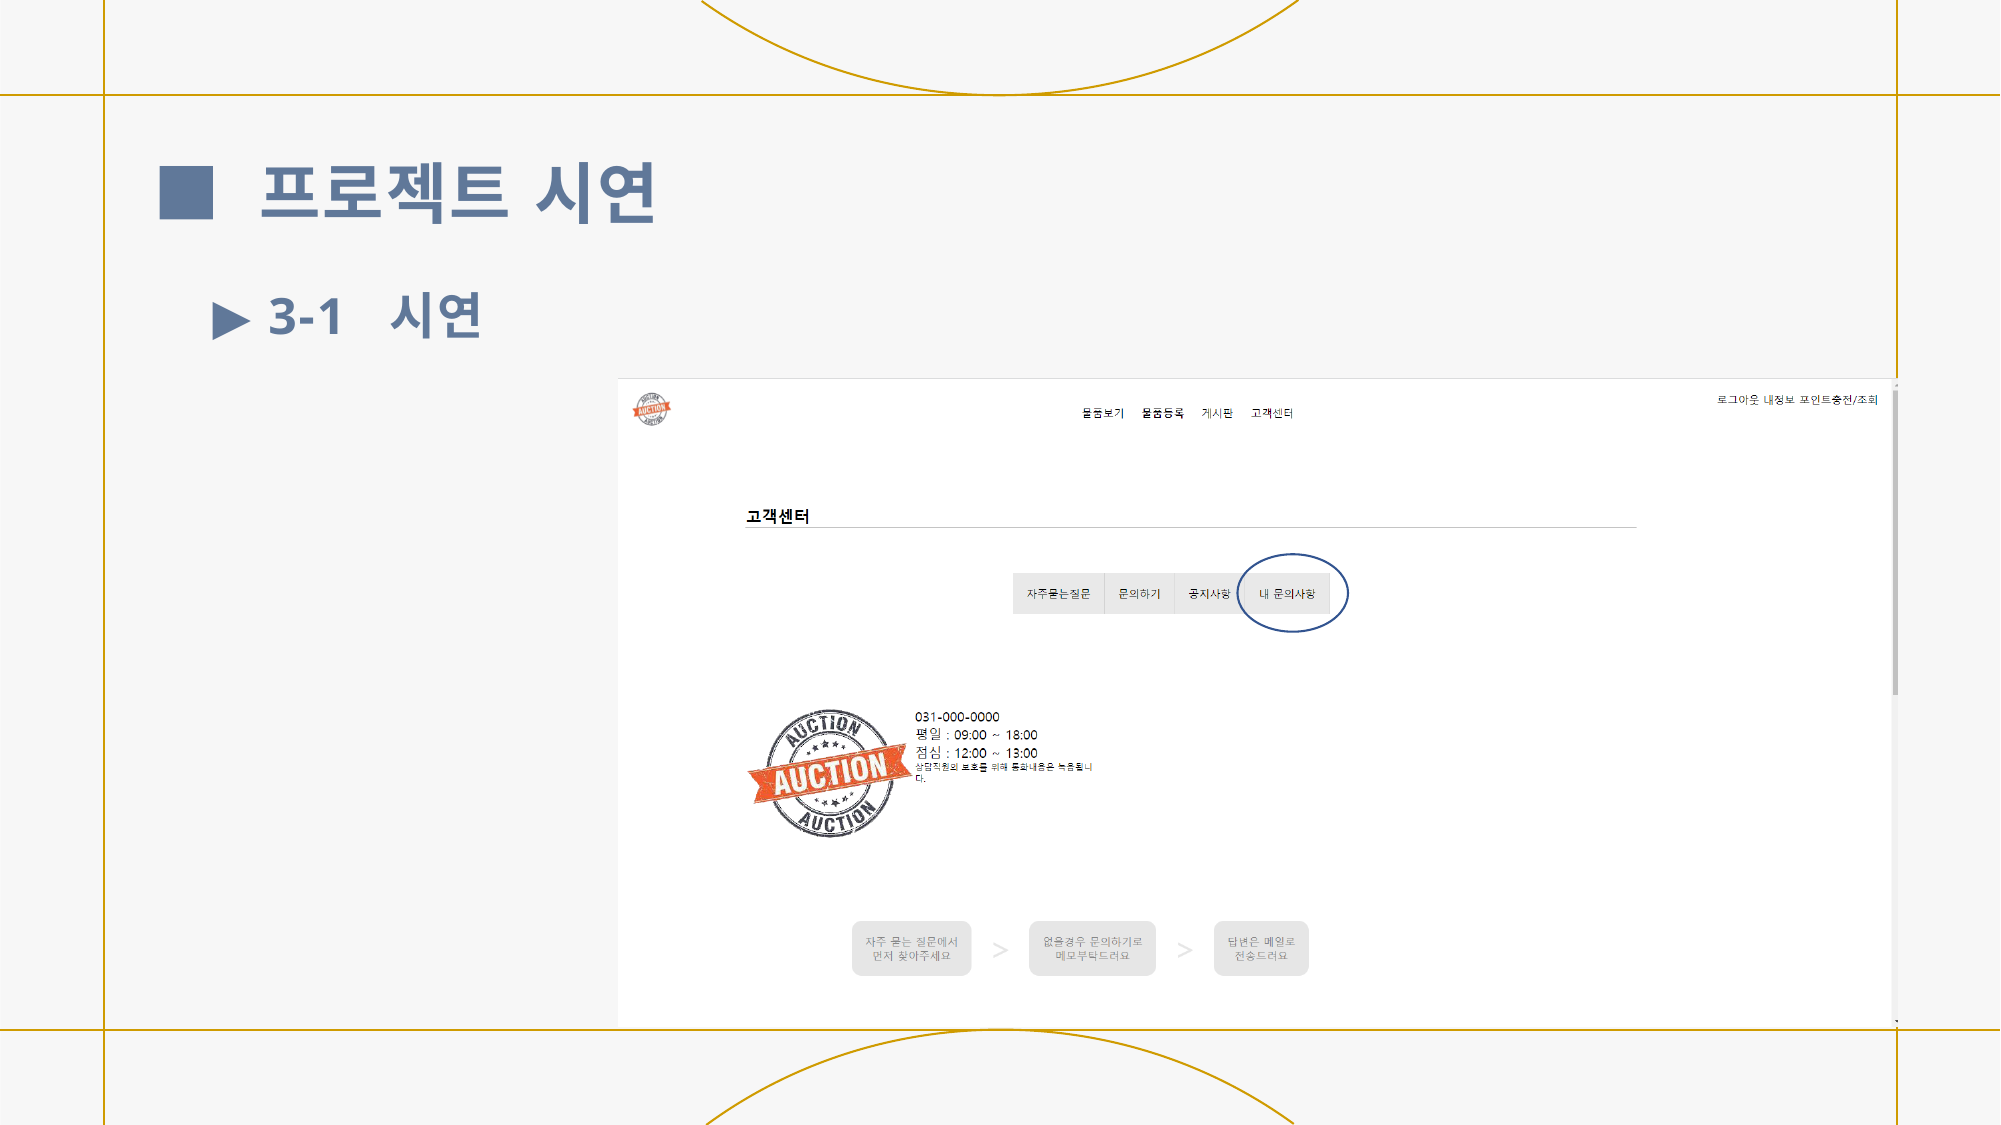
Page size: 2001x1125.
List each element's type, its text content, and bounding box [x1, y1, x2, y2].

picture [618, 378, 1898, 1027]
list ▶ 3-1 시연 [194, 255, 1863, 986]
title ■ 프로젝트 시연 [135, 118, 1861, 255]
